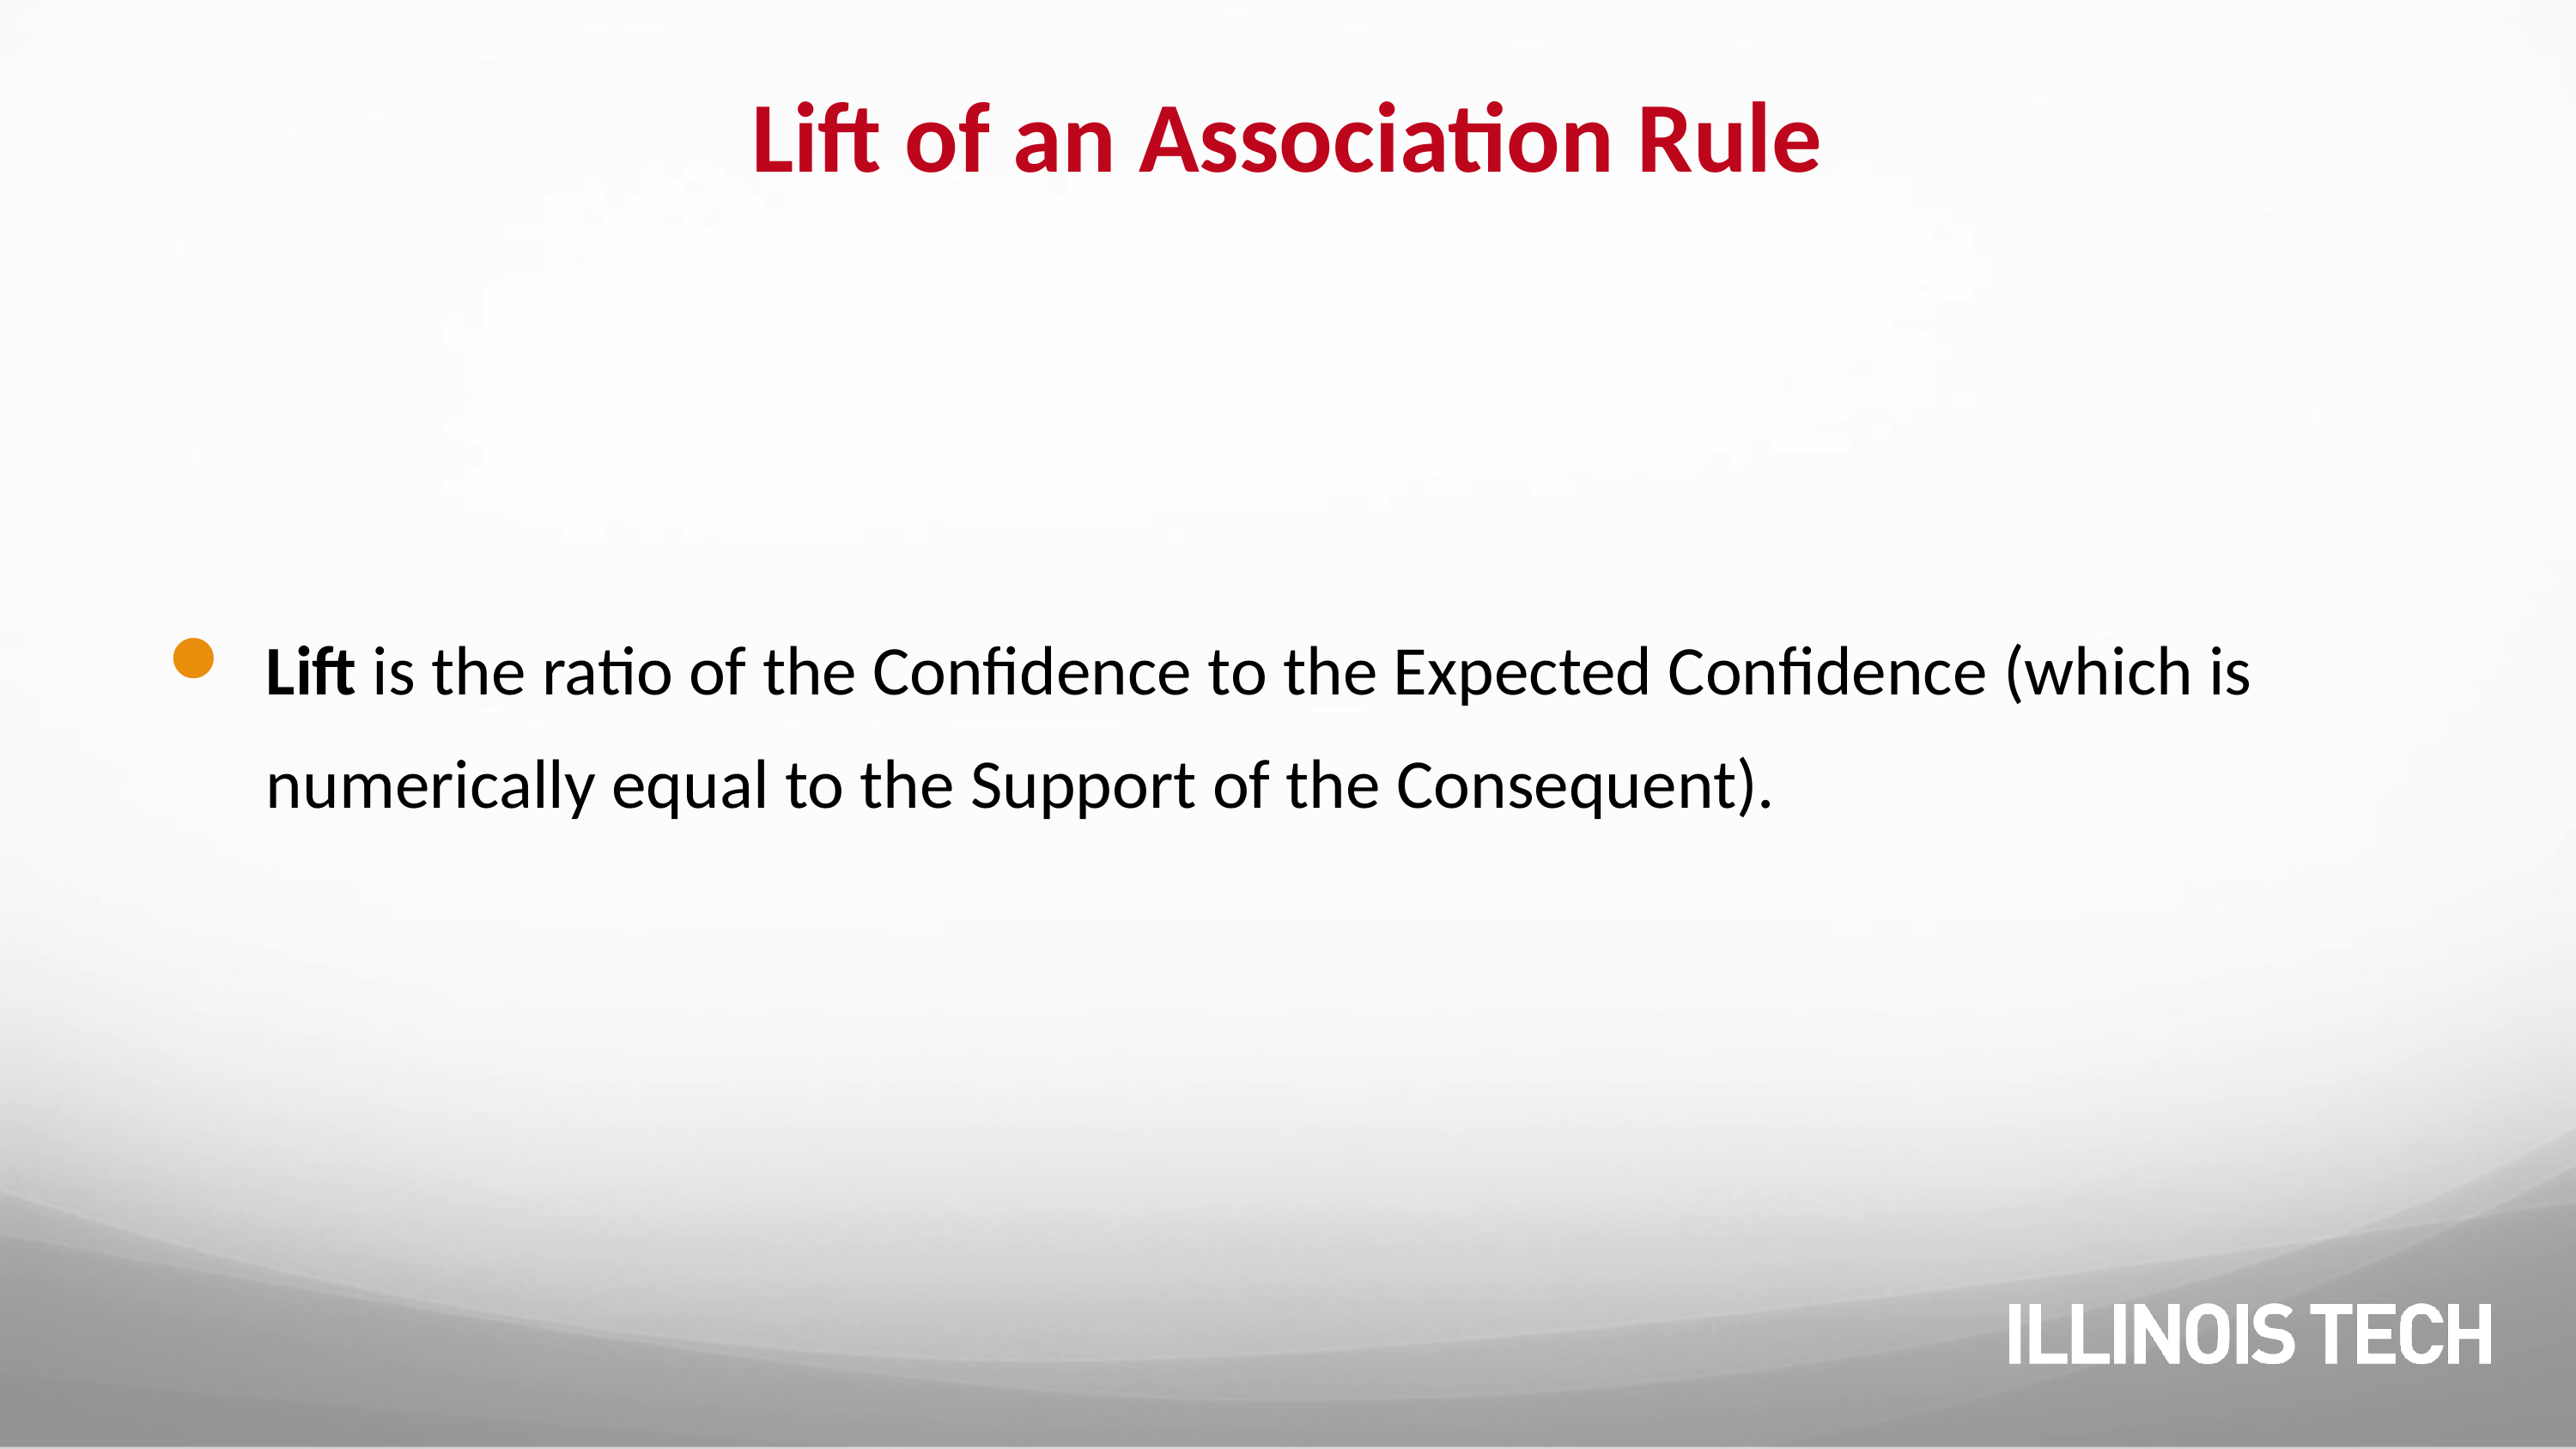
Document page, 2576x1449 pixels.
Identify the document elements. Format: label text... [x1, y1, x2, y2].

picture [0, 0, 2576, 1449]
title Lift of an Association Rule [155, 22, 2421, 241]
